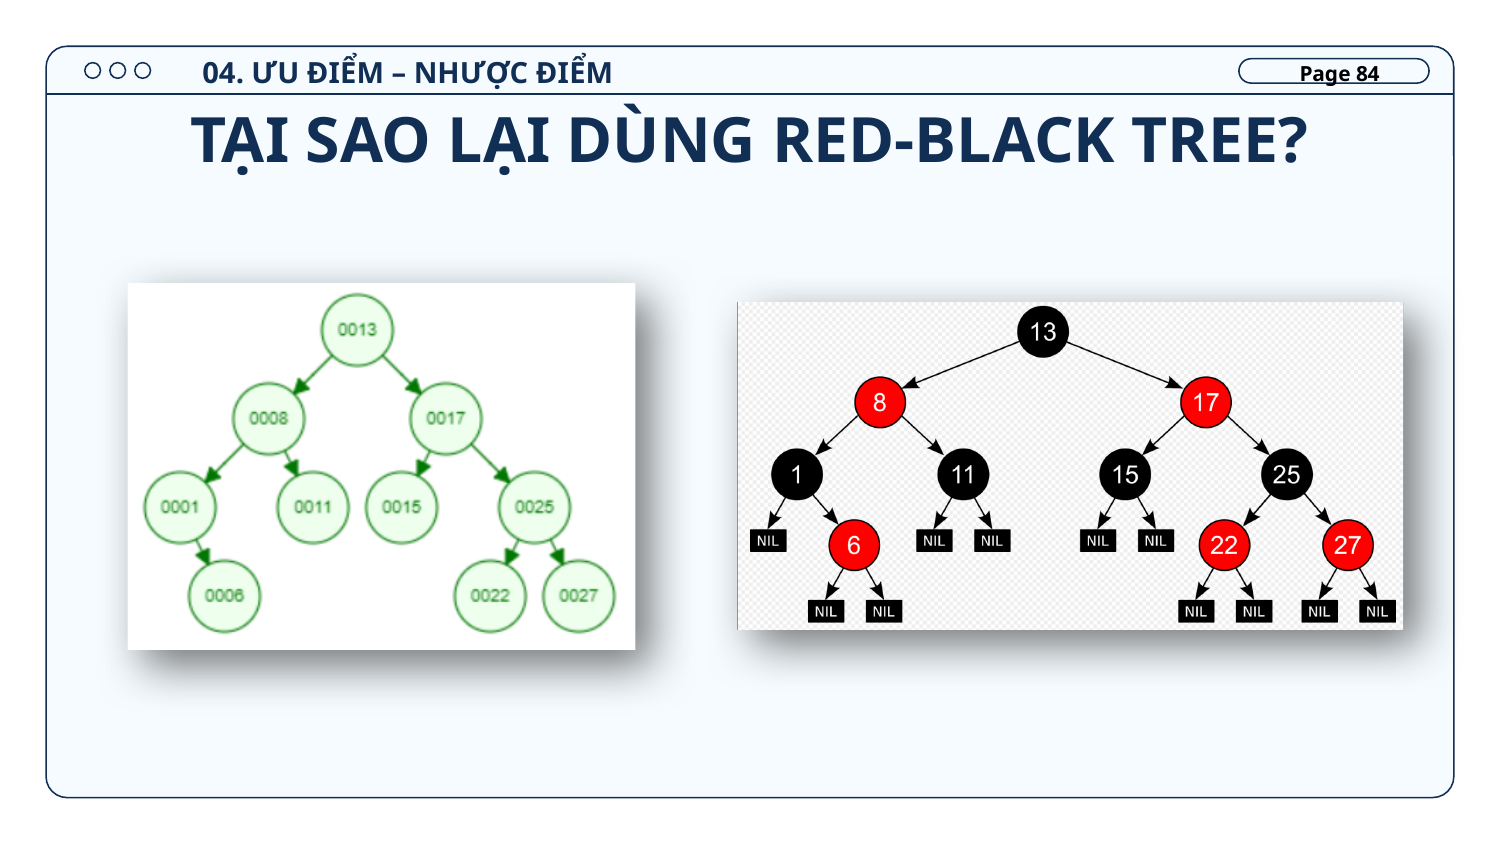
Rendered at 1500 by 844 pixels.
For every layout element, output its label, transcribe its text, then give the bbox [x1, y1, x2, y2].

picture [736, 302, 1404, 631]
text_box Page 84 [1284, 52, 1395, 93]
title TẠI SAO LẠI DÙNG RED-BLACK TREE? [56, 85, 1444, 180]
text_box 04. ƯU ĐIỂM – NHƯỢC ĐIỂM [160, 39, 656, 109]
picture [127, 282, 636, 650]
